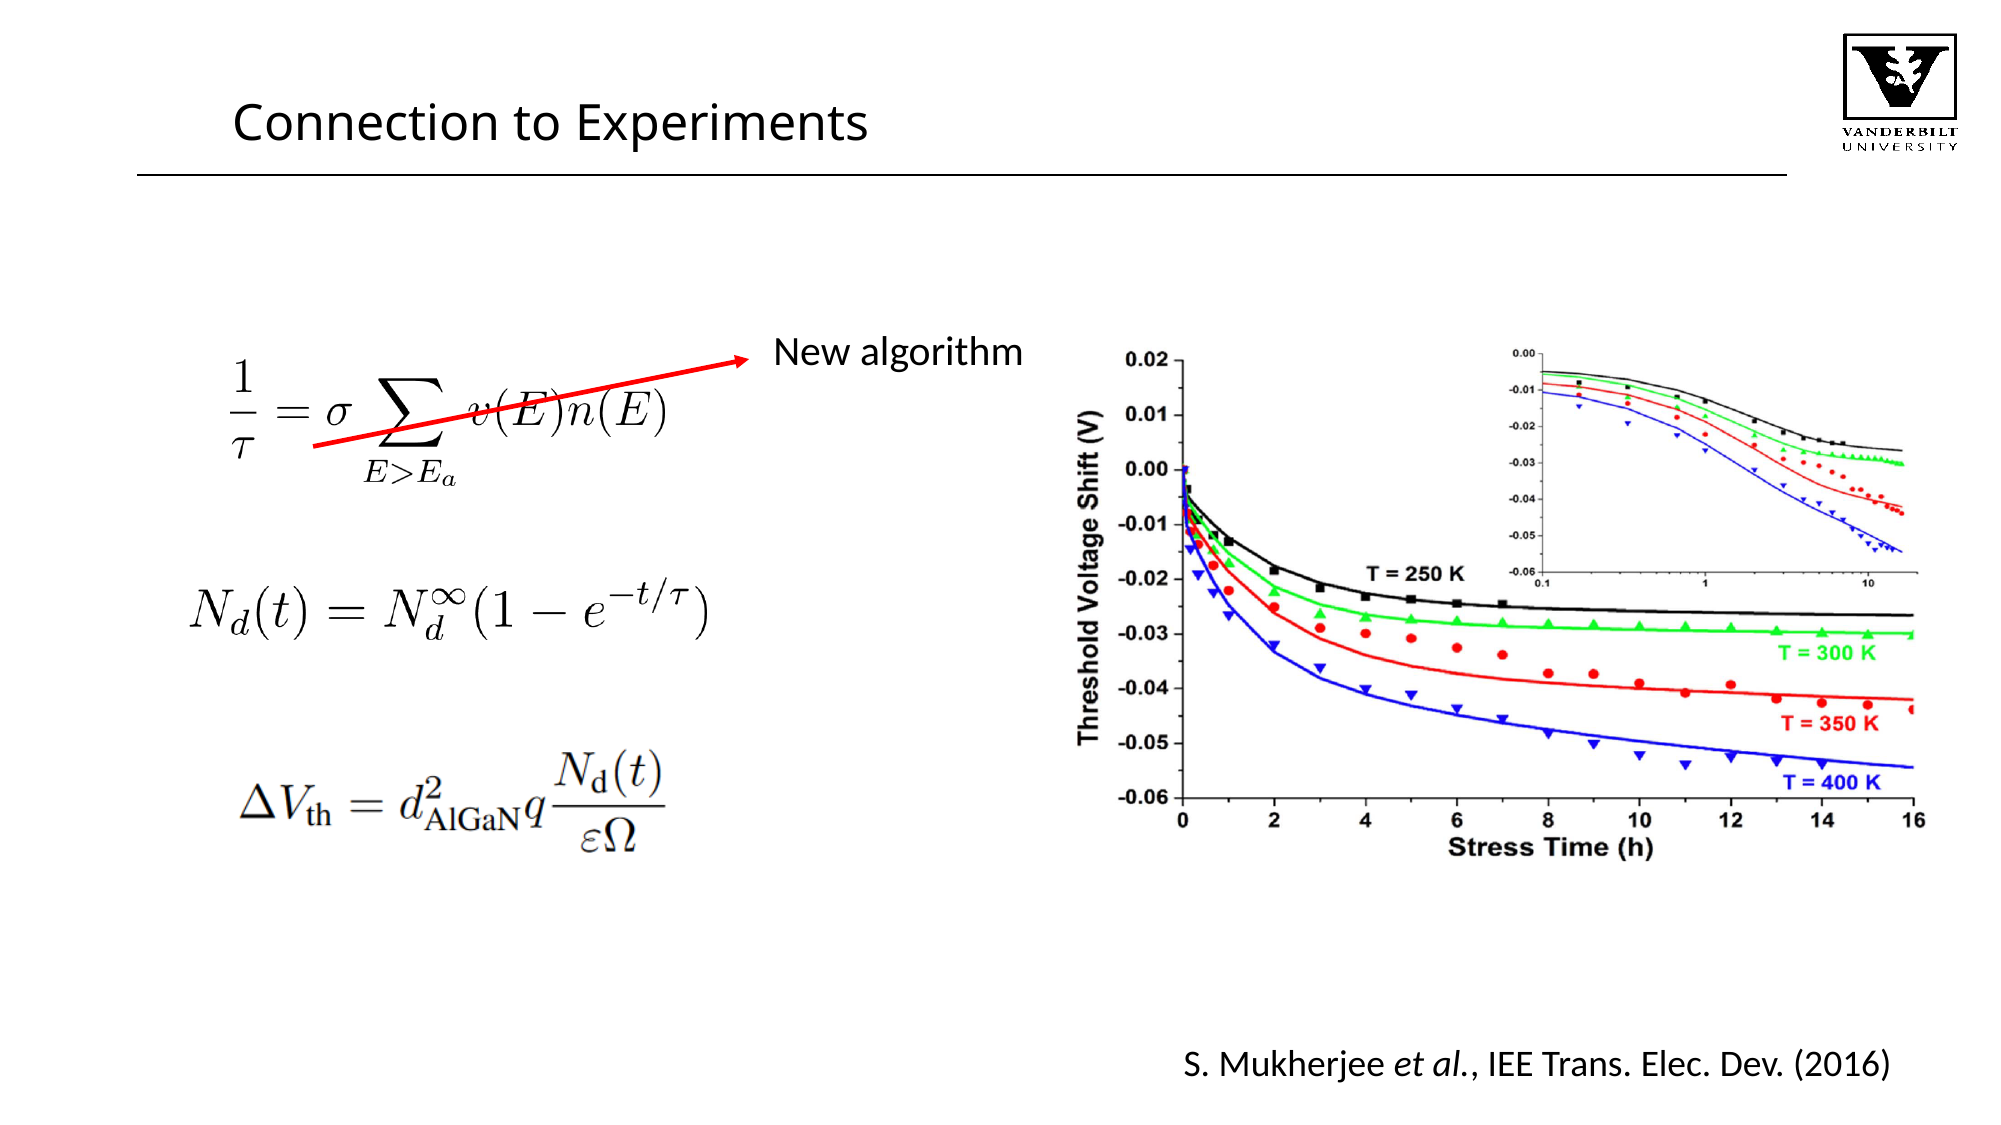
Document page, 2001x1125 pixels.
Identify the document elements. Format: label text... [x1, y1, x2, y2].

title Connection to Experiments [217, 75, 1703, 172]
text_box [313, 359, 750, 447]
picture [1056, 335, 1931, 868]
picture [230, 359, 665, 486]
picture [230, 736, 668, 868]
text_box New algorithm [758, 316, 1408, 382]
picture [187, 577, 707, 640]
text_box S. Mukherjee et al., IEE Trans. Elec. Dev. (2016) [1168, 1031, 1931, 1091]
picture [1800, 1, 2000, 183]
